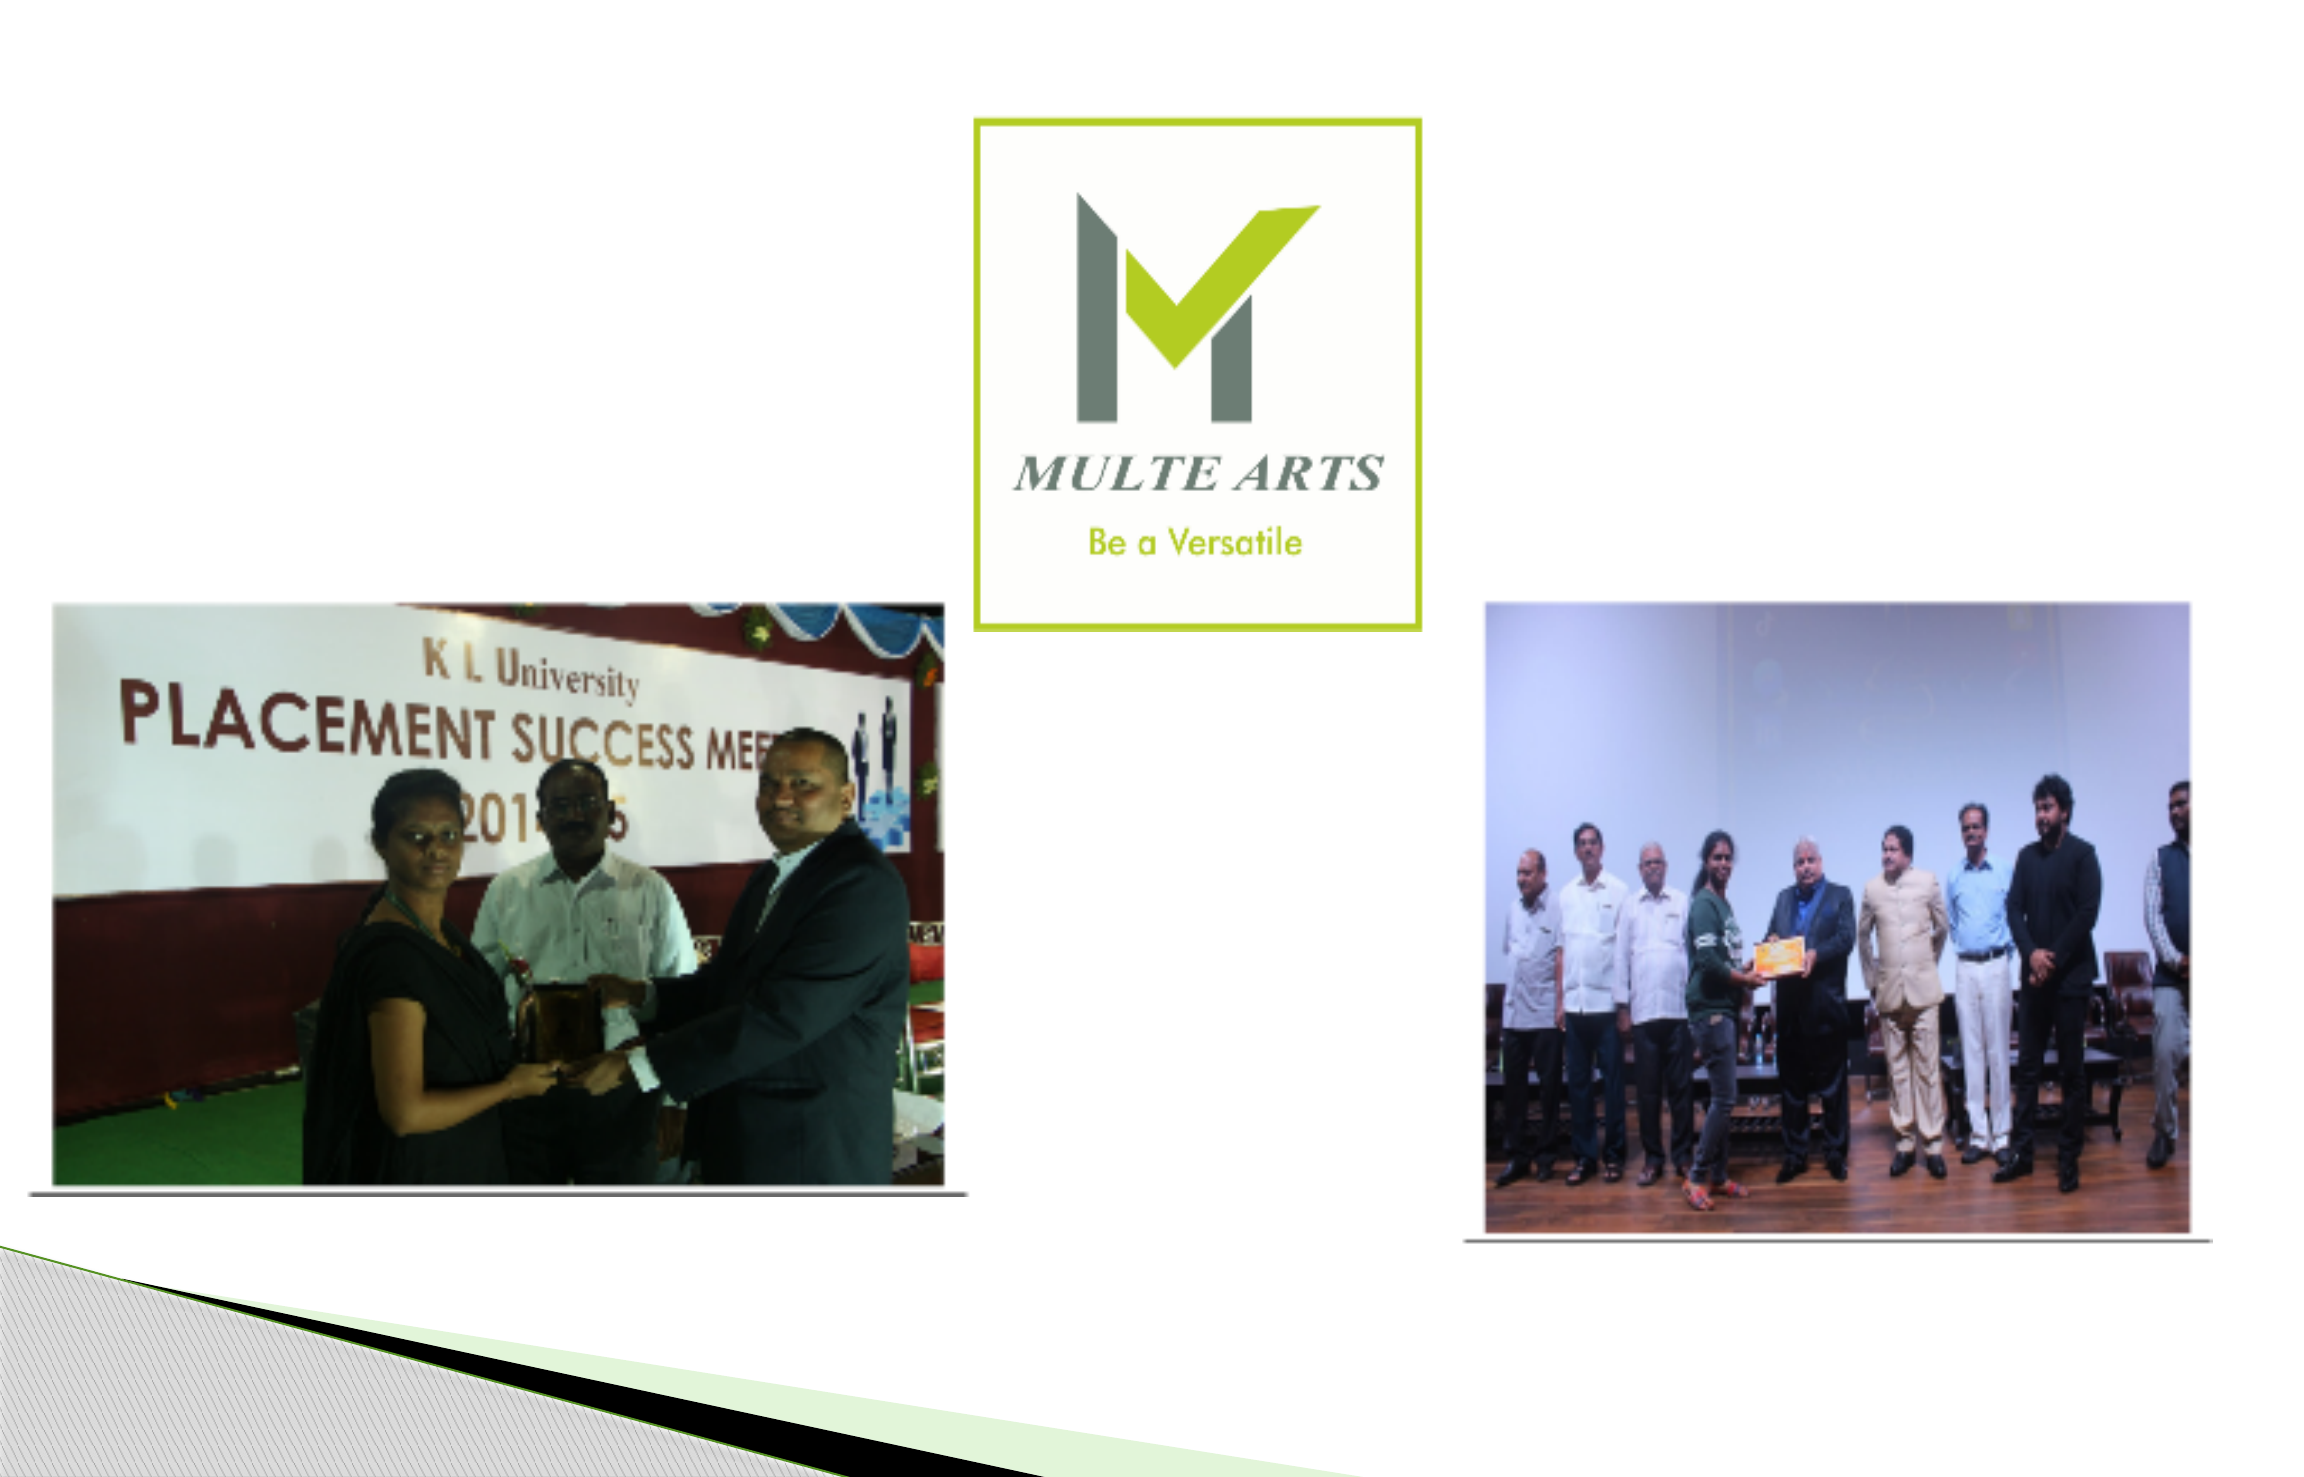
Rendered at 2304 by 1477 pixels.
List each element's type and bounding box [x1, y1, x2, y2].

picture [1460, 590, 2213, 1248]
picture [25, 114, 1425, 1197]
